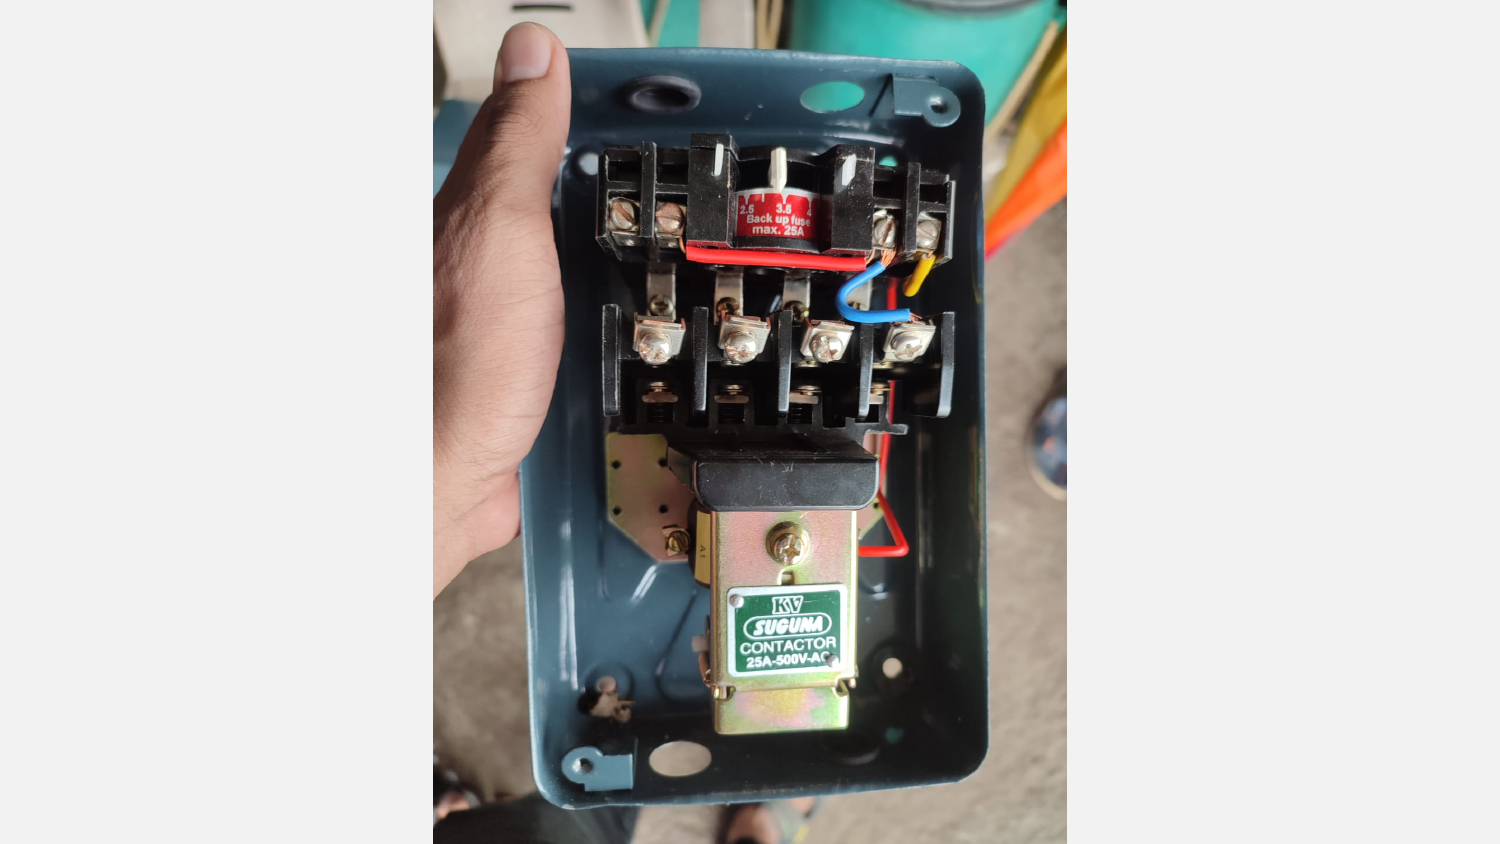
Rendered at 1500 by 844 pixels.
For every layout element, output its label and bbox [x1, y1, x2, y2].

picture [433, 0, 1067, 844]
